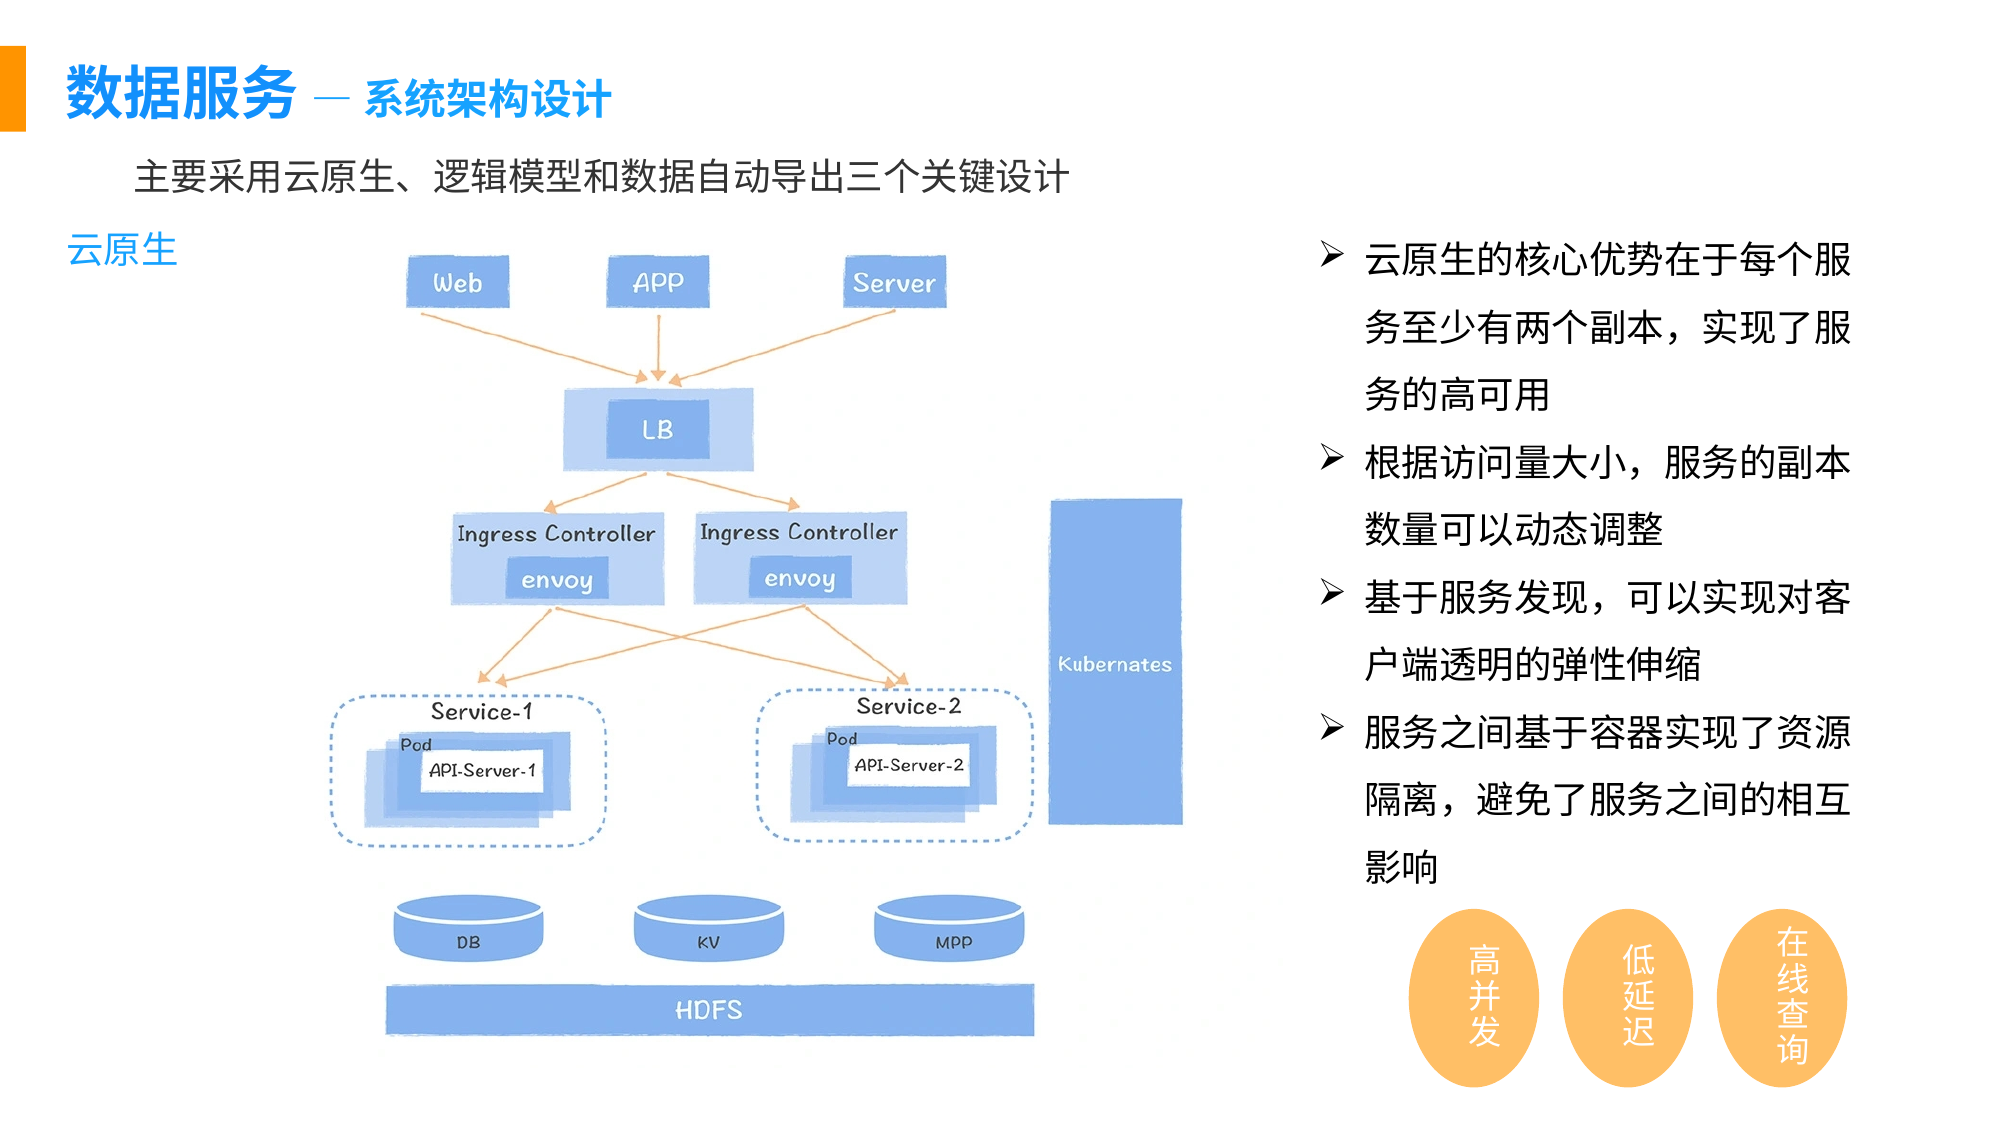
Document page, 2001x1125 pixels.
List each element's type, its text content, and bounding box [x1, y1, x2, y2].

text_box 低延迟 [1561, 907, 1695, 1089]
text_box 云原生的核心优势在于每个服务至少有两个副本，实现了服务的高可用 根据访问量大小，服务的副本数量可以动态调整 基于服务发现，可以实现对客户端透明的弹性伸缩 服务之间基于容器实现了资源隔离，避免了服务之间的相互影响 [1302, 206, 1869, 897]
text_box 主要采用云原生、逻辑模型和数据自动导出三个关键设计 [118, 145, 1119, 206]
text_box 数据服务 — 系统架构设计 [50, 48, 1708, 134]
picture [194, 233, 1283, 1068]
text_box 云原生 [51, 218, 195, 278]
text_box 在线查询 [1715, 907, 1849, 1089]
text_box 高并发 [1407, 907, 1541, 1089]
